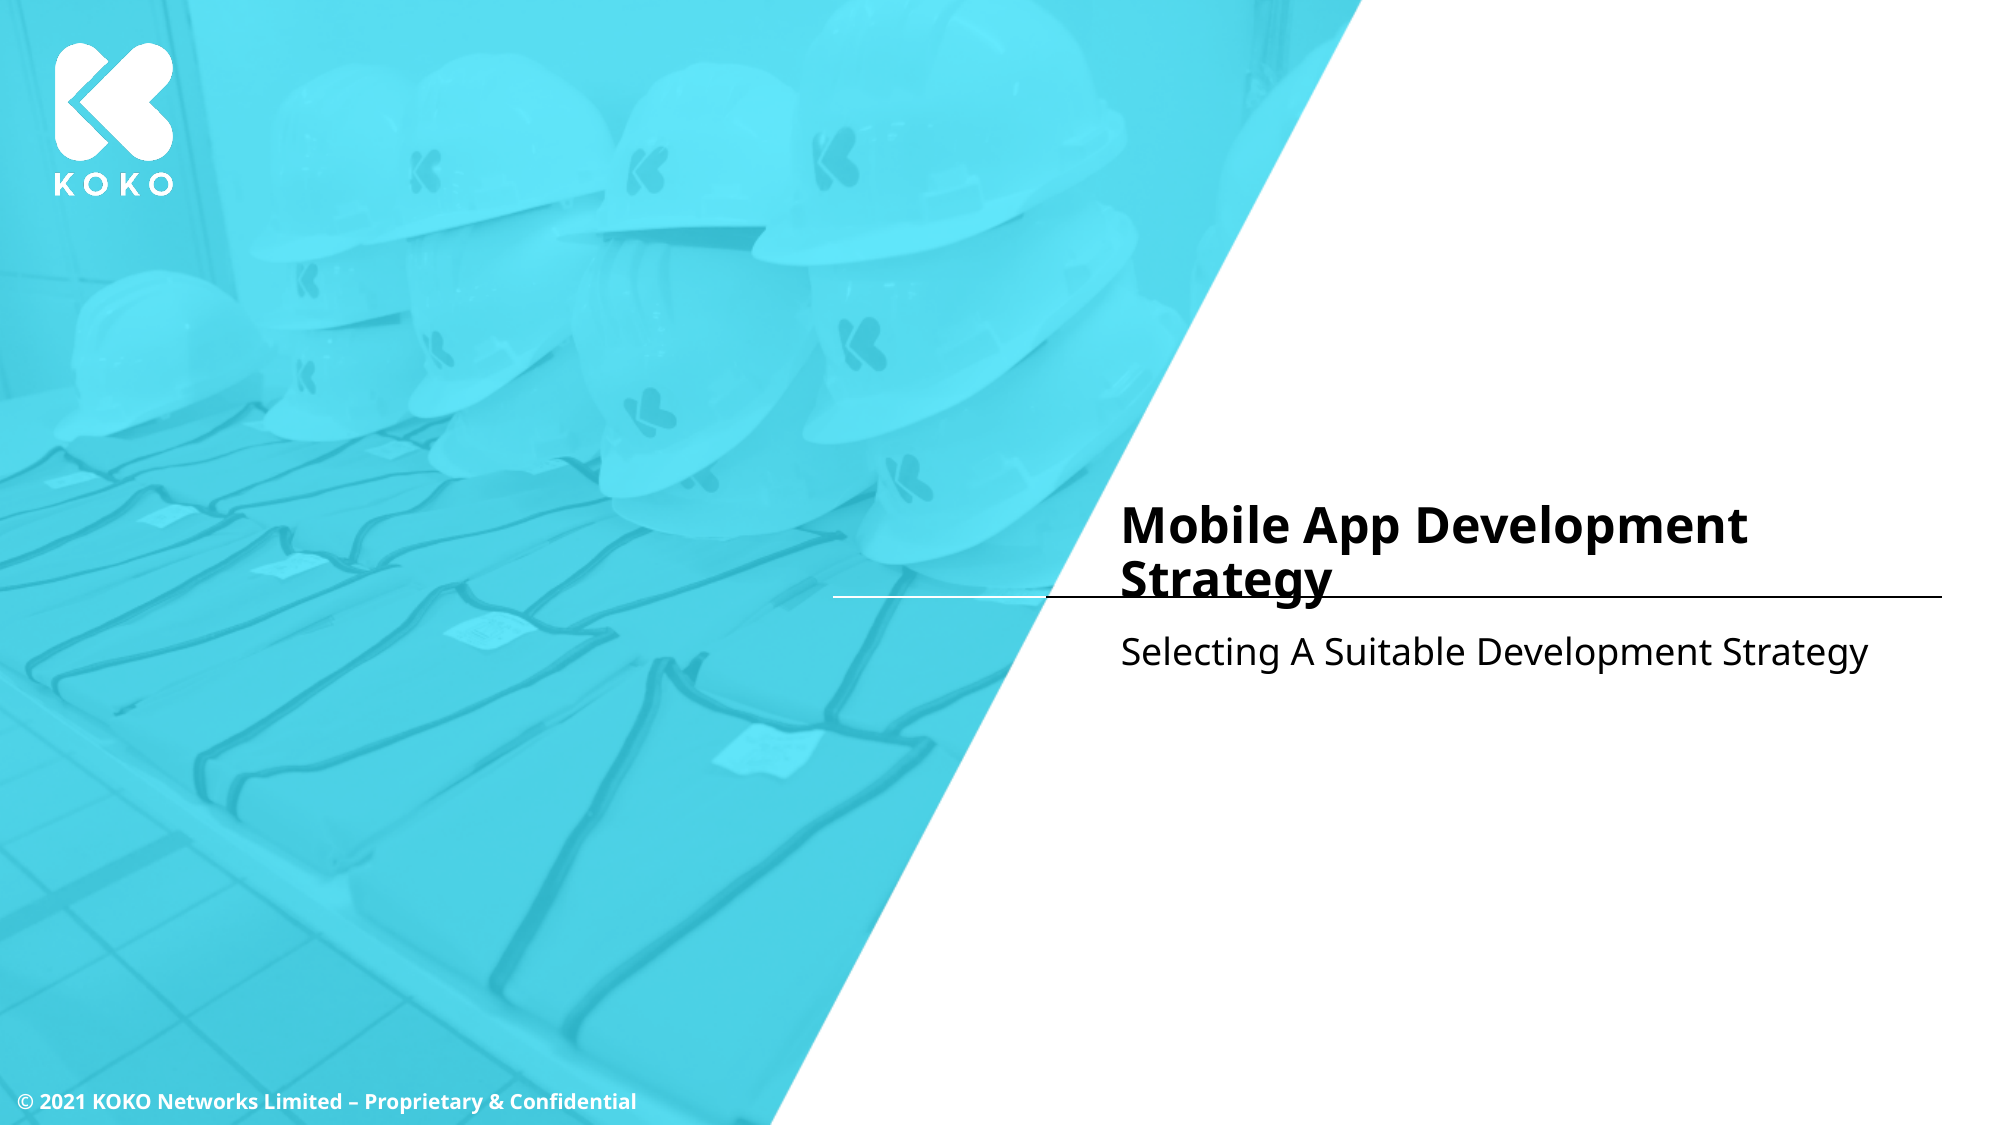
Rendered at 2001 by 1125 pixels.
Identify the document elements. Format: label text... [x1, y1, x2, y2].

title Mobile App Development Strategy [1105, 492, 1990, 616]
picture [0, 0, 2001, 1125]
subtitle Selecting A Suitable Development Strategy [1105, 625, 1942, 748]
